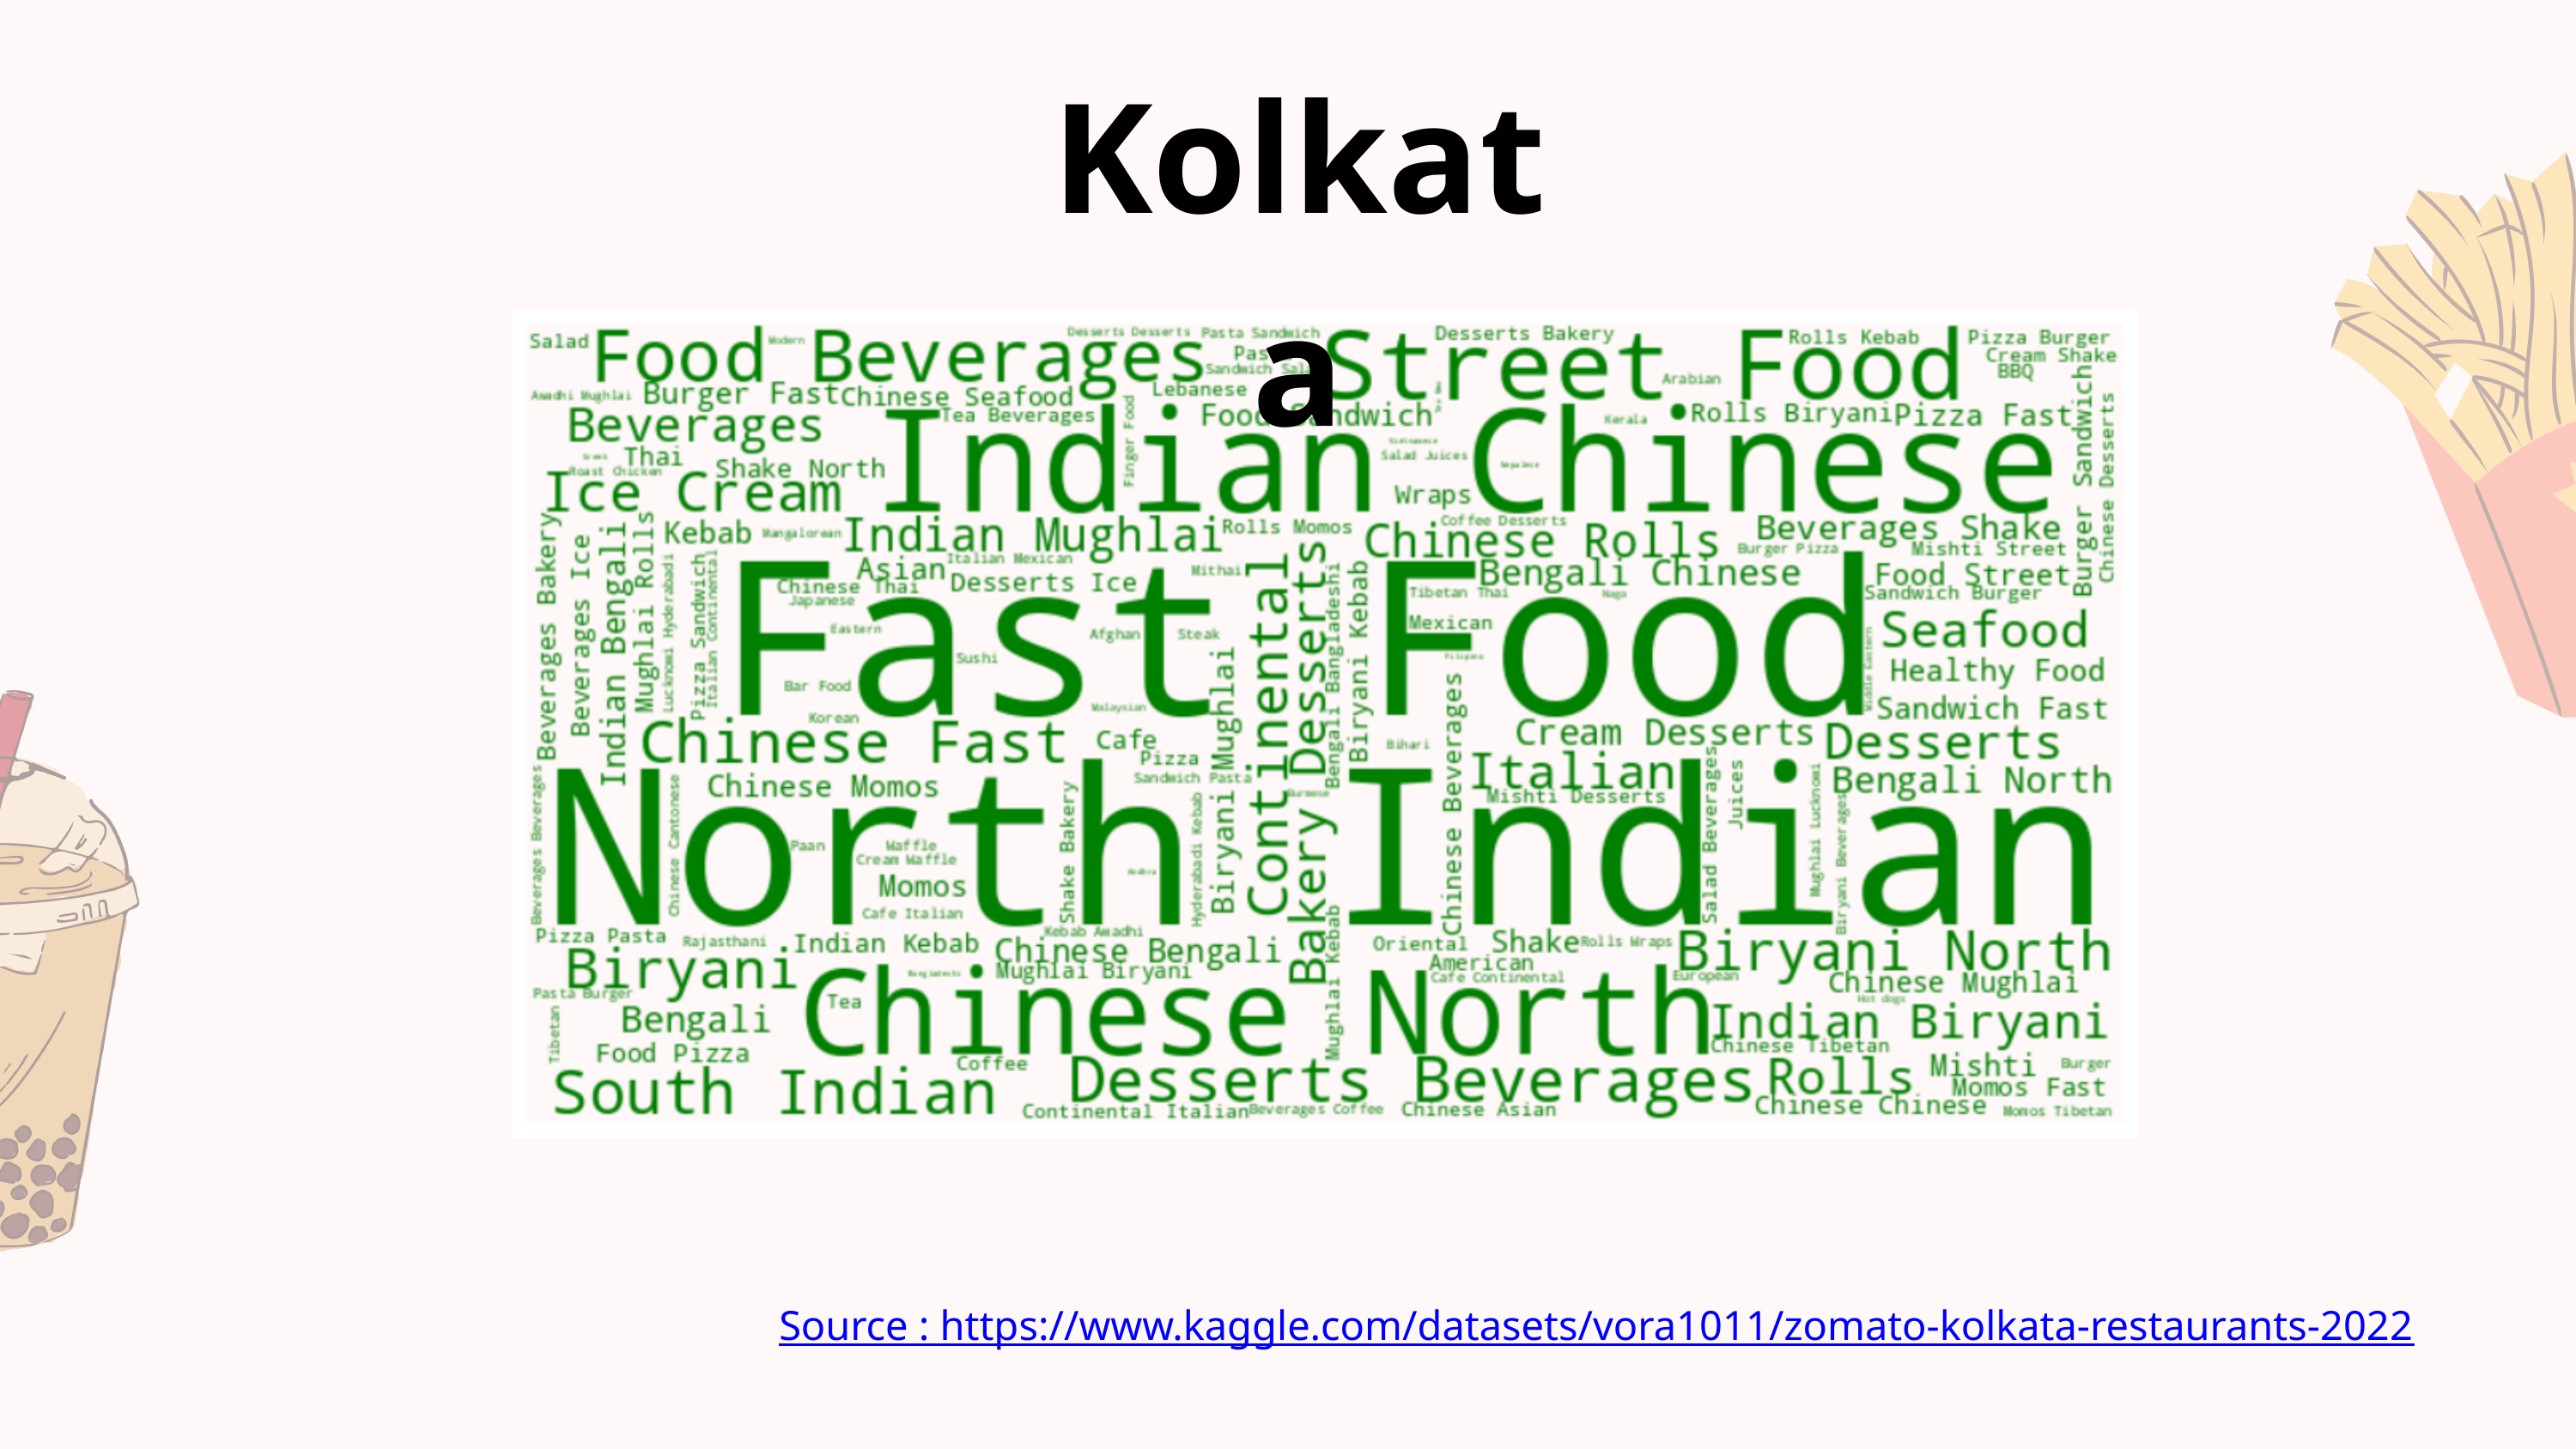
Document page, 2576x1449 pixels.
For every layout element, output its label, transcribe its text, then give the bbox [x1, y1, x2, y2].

text_box [0, 689, 141, 1252]
text_box Source : https://www.kaggle.com/datasets/vora1011/zomato-kolkata-restaurants-2022 [666, 1298, 2527, 1355]
text_box [2330, 144, 2576, 724]
text_box Kolkata [1009, 31, 1589, 458]
text_box [512, 310, 2138, 1138]
